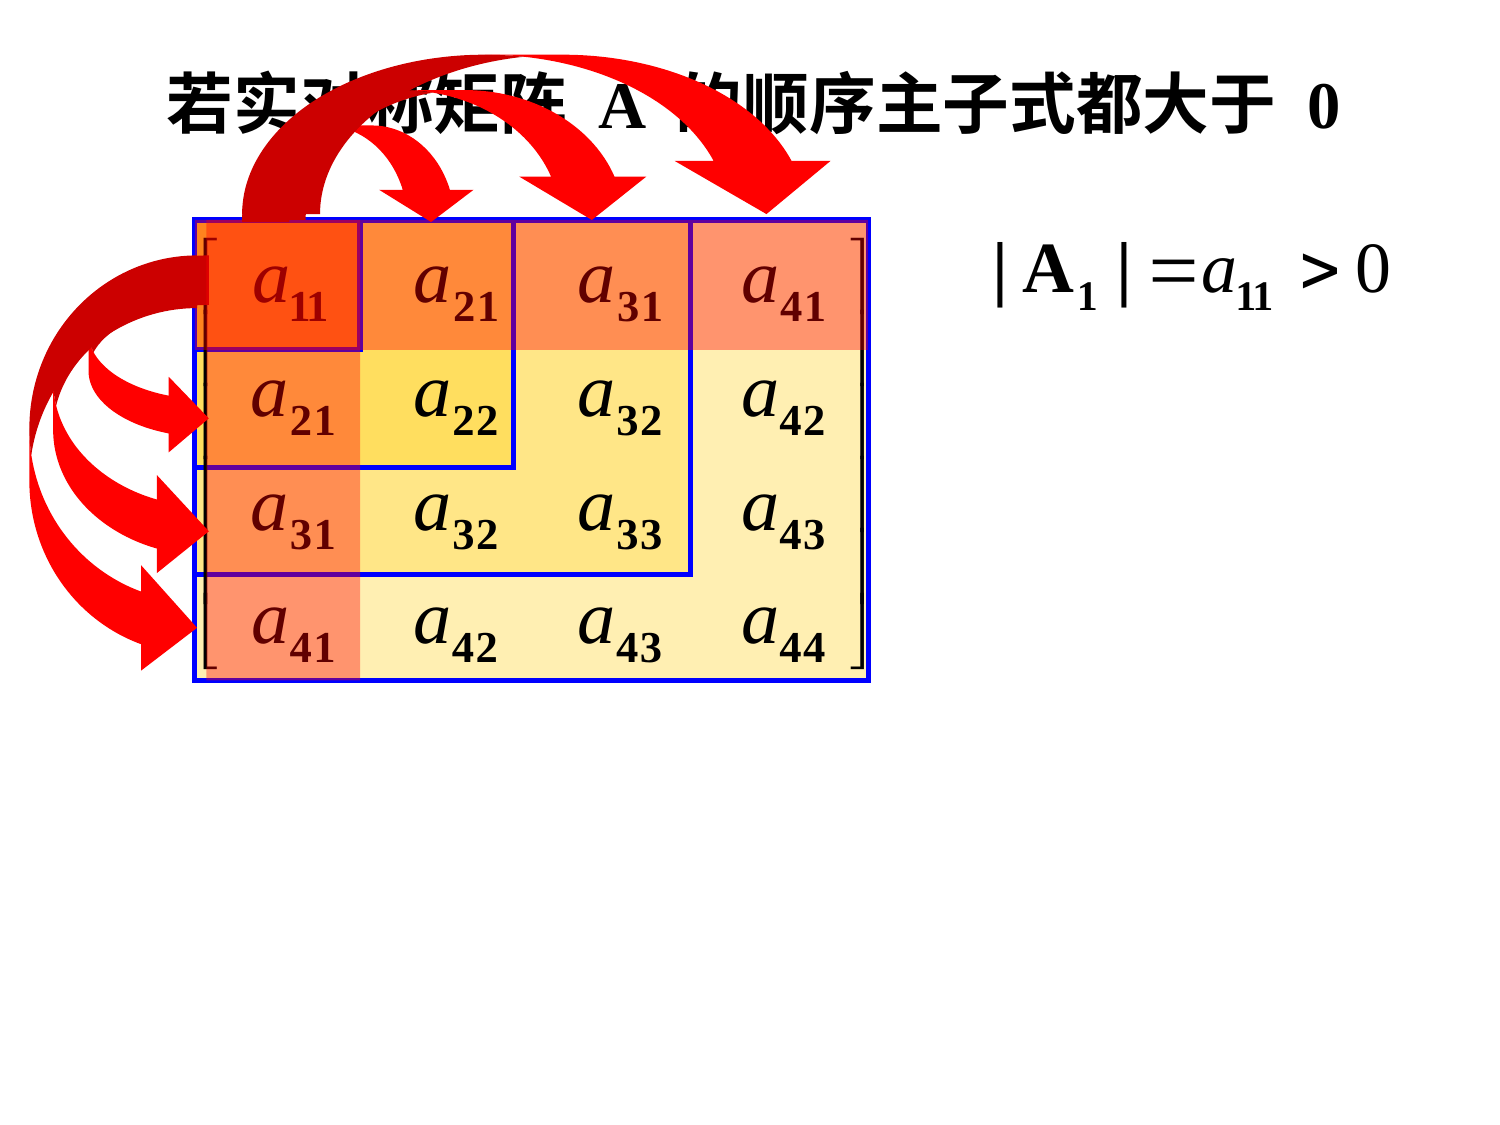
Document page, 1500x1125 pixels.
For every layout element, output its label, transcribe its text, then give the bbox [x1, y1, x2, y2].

list 若实对称矩阵 A 的顺序主子式都大于 0 [75, 54, 1425, 1005]
text_box [355, 125, 474, 218]
text_box [29, 258, 165, 671]
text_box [170, 219, 891, 688]
text_box [242, 54, 831, 215]
text_box [88, 336, 165, 433]
text_box [53, 348, 165, 574]
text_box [985, 219, 1424, 323]
text_box [381, 90, 647, 218]
